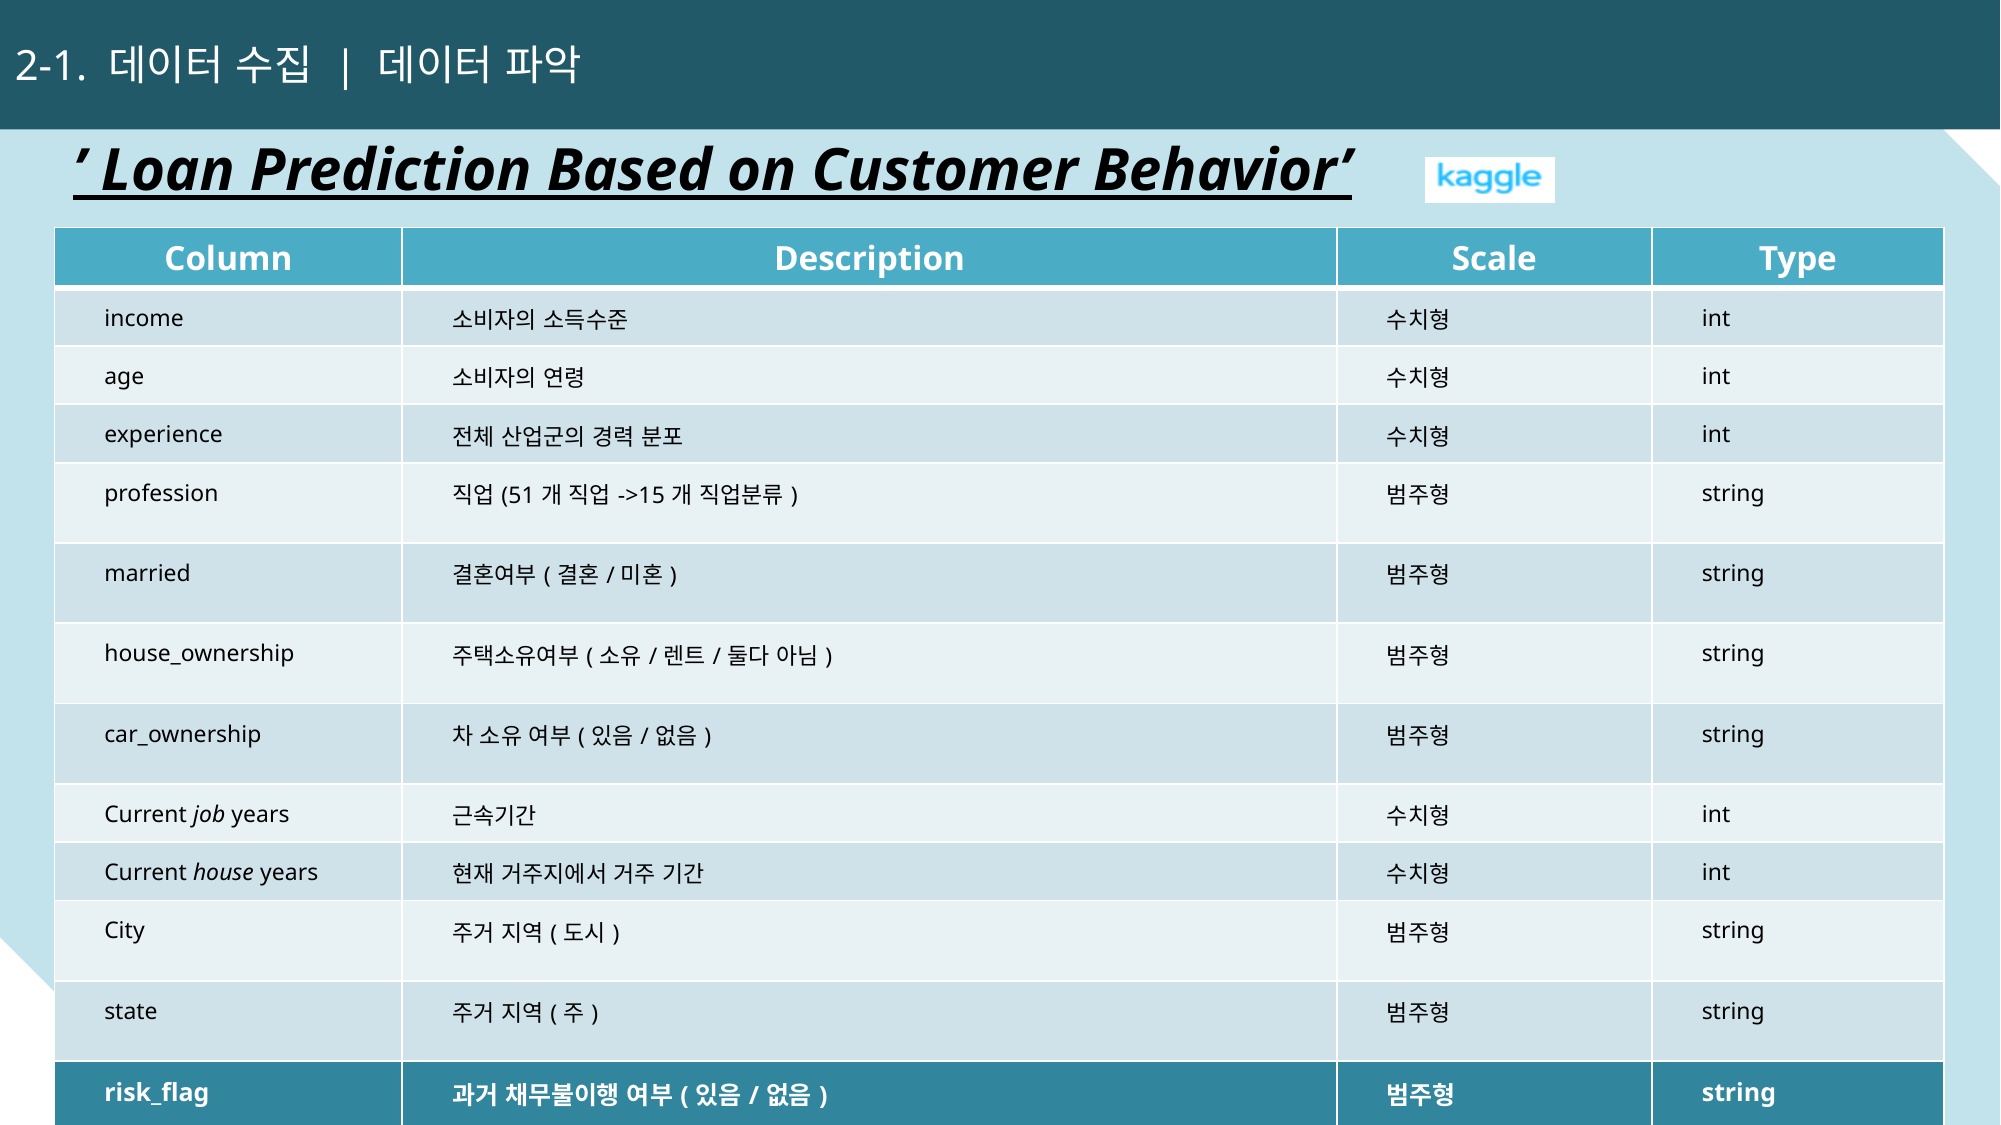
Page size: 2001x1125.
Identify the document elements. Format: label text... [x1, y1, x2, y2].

table_header Scale [1338, 228, 1651, 285]
table_cell int [1653, 405, 1943, 462]
table_cell 직업(51개 직업->15개 직업분류) [403, 464, 1336, 542]
table_cell married [55, 544, 401, 622]
table_cell risk_flag [55, 1062, 401, 1125]
table_cell 범주형 [1338, 901, 1651, 980]
table_cell 범주형 [1338, 464, 1651, 542]
table_cell car_ownership [55, 704, 401, 783]
table_cell 범주형 [1338, 982, 1651, 1060]
table_cell 수치형 [1338, 347, 1651, 403]
table_cell 범주형 [1338, 1062, 1651, 1125]
text_box ’ Loan Prediction Based on Customer Behavior’ [0, 125, 1425, 210]
table_cell 과거 채무불이행 여부(있음/없음) [403, 1062, 1336, 1125]
table_cell 수치형 [1338, 405, 1651, 462]
table_cell string [1653, 624, 1943, 703]
table_cell 범주형 [1338, 624, 1651, 703]
text_box 2-1. 데이터 수집 | 데이터 파악 [0, 0, 2000, 132]
table_cell 현재 거주지에서 거주 기간 [403, 843, 1336, 900]
text_box [0, 132, 2000, 1125]
table_cell house_ownership [55, 624, 401, 703]
table_cell 차 소유 여부(있음/없음) [403, 704, 1336, 783]
table_cell 범주형 [1338, 704, 1651, 783]
table_cell state [55, 982, 401, 1060]
table_cell Current house years [55, 843, 401, 900]
table_cell 범주형 [1338, 544, 1651, 622]
table_cell string [1653, 464, 1943, 542]
table_cell City [55, 901, 401, 980]
table_cell experience [55, 405, 401, 462]
table_cell string [1653, 544, 1943, 622]
table_cell int [1653, 843, 1943, 900]
table_cell 소비자의 연령 [403, 347, 1336, 403]
picture [1424, 157, 1555, 203]
table_cell 결혼여부(결혼/미혼) [403, 544, 1336, 622]
table_cell 주택소유여부(소유/렌트/둘다 아님) [403, 624, 1336, 703]
table_cell int [1653, 785, 1943, 841]
table_cell profession [55, 464, 401, 542]
table_cell 수치형 [1338, 843, 1651, 900]
table_header Column [55, 228, 401, 285]
table_cell 근속기간 [403, 785, 1336, 841]
table_cell income [55, 291, 401, 345]
table_cell 전체 산업군의 경력 분포 [403, 405, 1336, 462]
table_cell int [1653, 347, 1943, 403]
table_cell 수치형 [1338, 785, 1651, 841]
table_header Type [1653, 228, 1943, 285]
table_header Description [403, 228, 1336, 285]
table_cell int [1653, 291, 1943, 345]
table_cell string [1653, 1062, 1943, 1125]
table_cell Current job years [55, 785, 401, 841]
table_cell 소비자의 소득수준 [403, 291, 1336, 345]
table_cell 수치형 [1338, 291, 1651, 345]
table_cell age [55, 347, 401, 403]
table_cell string [1653, 704, 1943, 783]
table_cell 주거 지역(주) [403, 982, 1336, 1060]
table_cell string [1653, 901, 1943, 980]
table_cell string [1653, 982, 1943, 1060]
table_cell 주거 지역(도시) [403, 901, 1336, 980]
